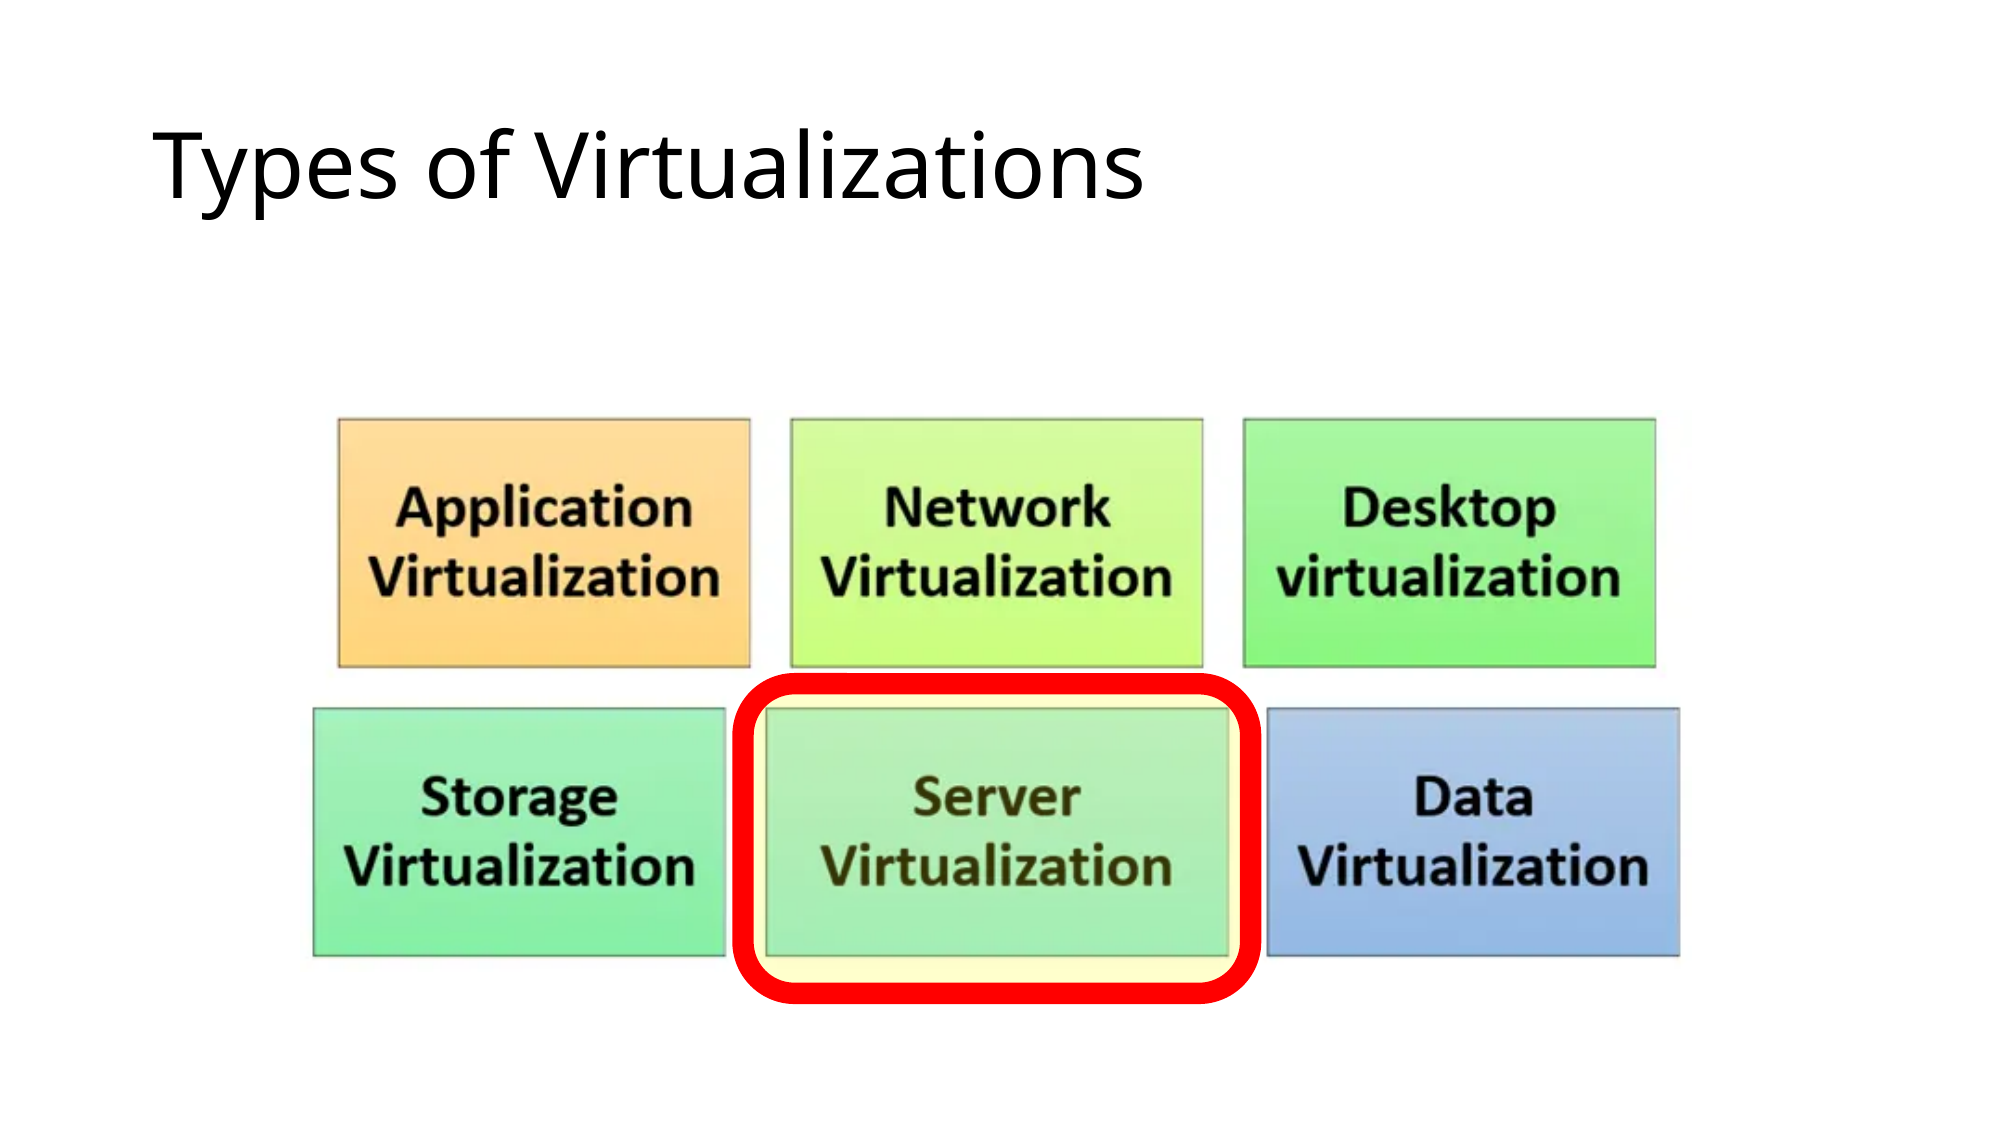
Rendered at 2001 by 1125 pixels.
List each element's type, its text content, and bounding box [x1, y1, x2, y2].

title Types of Virtualizations [137, 59, 1863, 278]
text_box [751, 972, 1243, 995]
picture [300, 410, 1693, 972]
